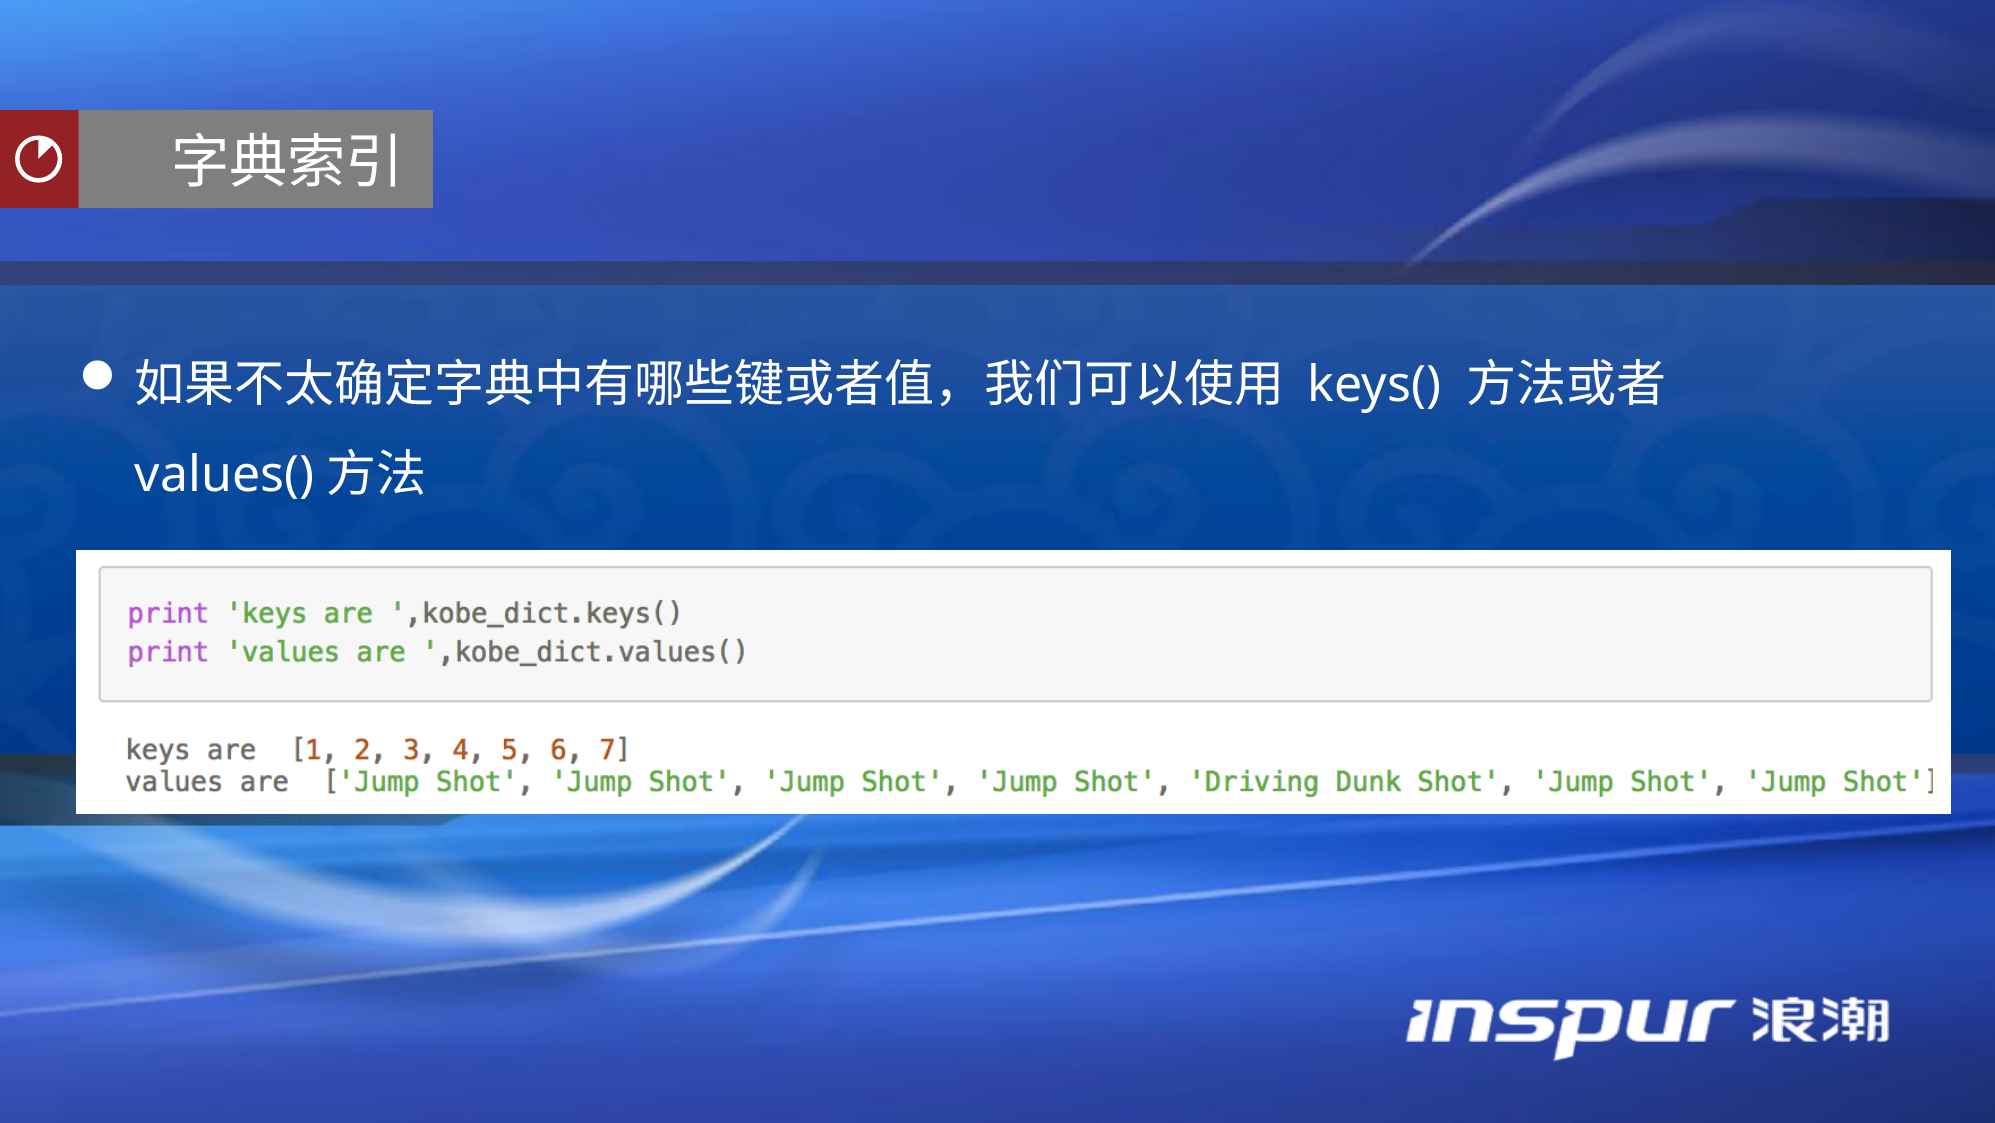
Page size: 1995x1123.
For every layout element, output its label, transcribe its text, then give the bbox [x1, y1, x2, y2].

text_box 字典索引 [156, 116, 741, 202]
text_box [1016, 278, 1950, 550]
text_box 如果不太确定字典中有哪些键或者值，我们可以使用 keys() 方法或者values()方法 [64, 314, 1016, 947]
text_box [0, 108, 77, 210]
text_box [77, 108, 435, 210]
picture [0, 0, 1995, 1123]
text_box [1016, 823, 1950, 947]
text_box [15, 135, 63, 183]
